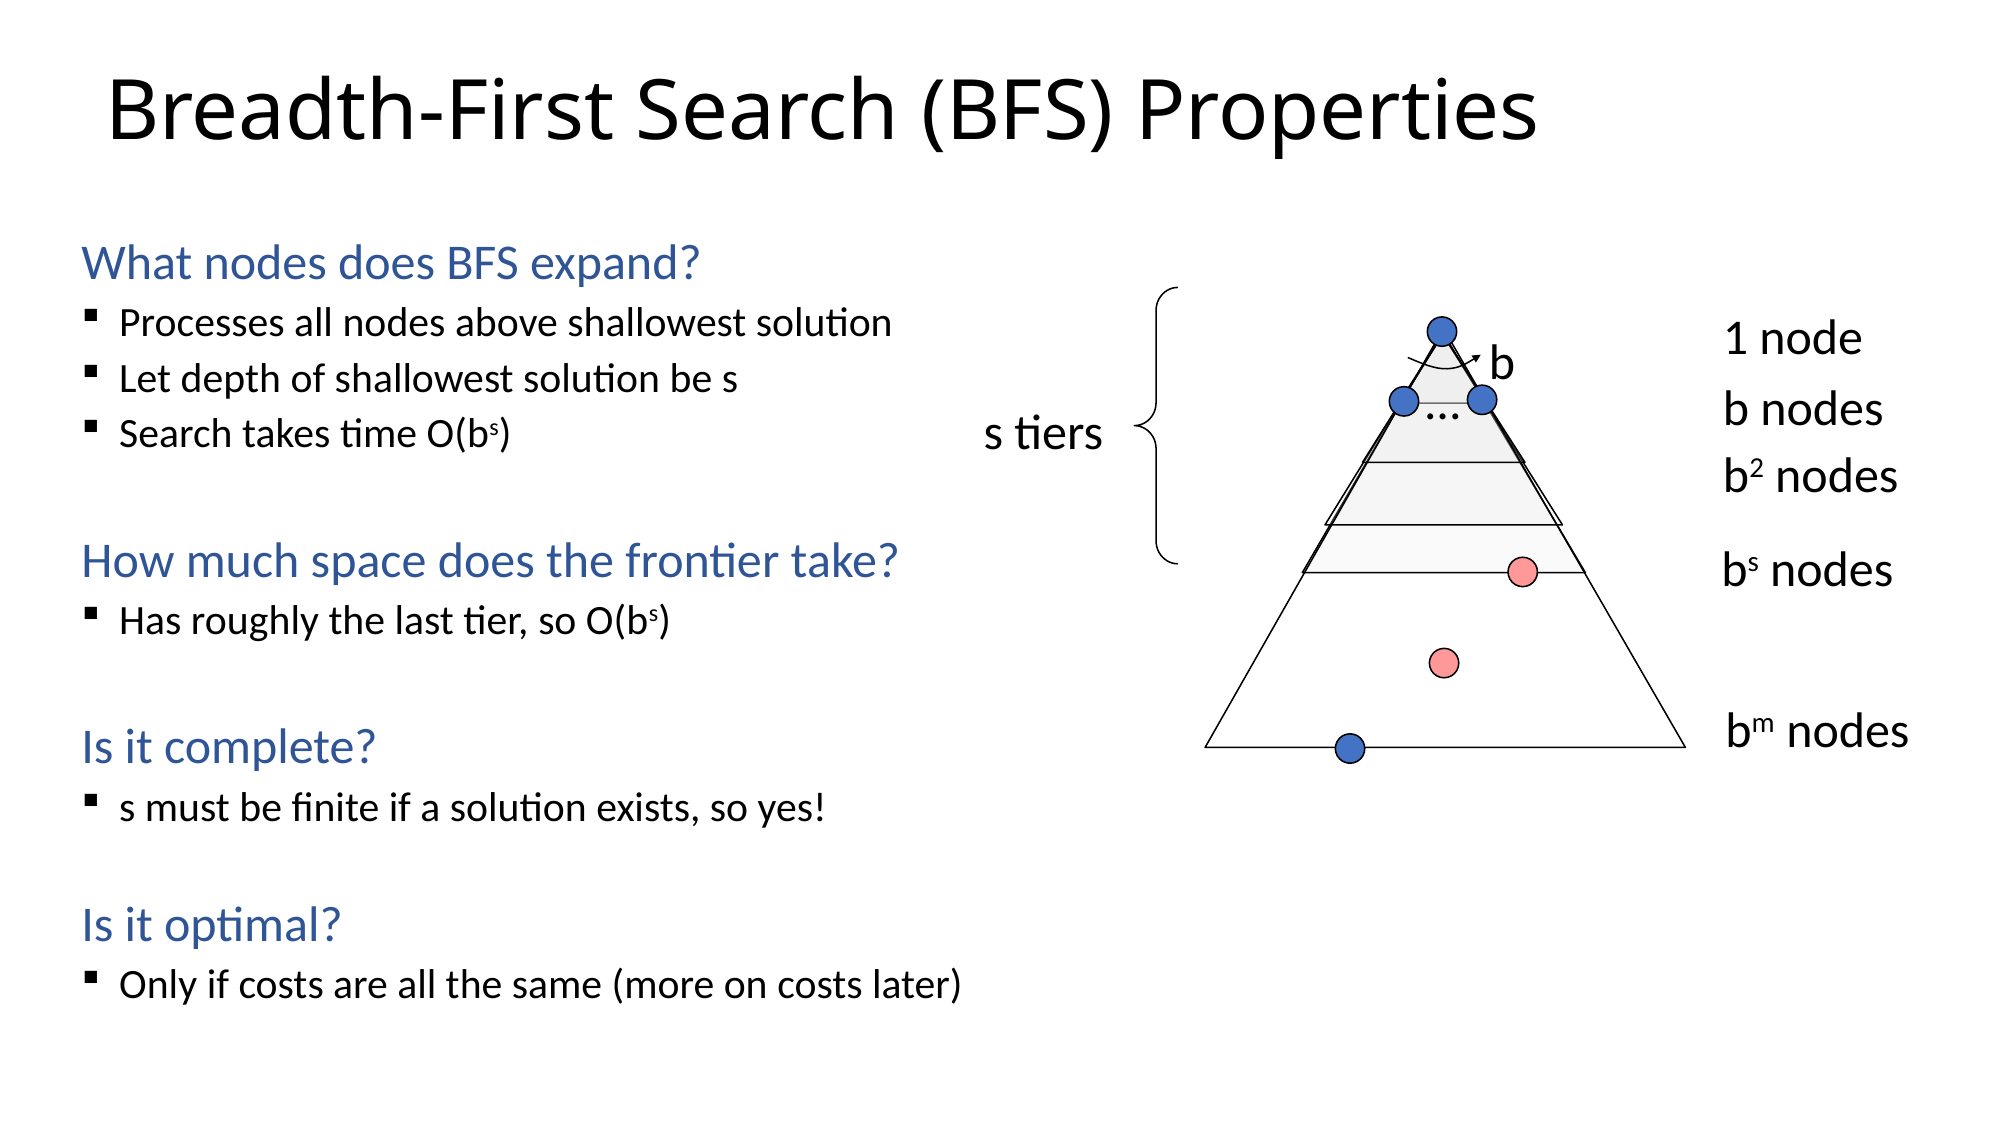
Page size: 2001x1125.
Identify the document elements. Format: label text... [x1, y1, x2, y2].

text_box b nodes [1707, 367, 1934, 435]
text_box [1427, 316, 1457, 347]
text_box [1362, 413, 1394, 463]
text_box b2 nodes [1707, 435, 1934, 511]
title Breadth-First Search (BFS) Properties [90, 60, 1816, 164]
text_box [1492, 411, 1525, 463]
text_box [1522, 463, 1563, 525]
text_box bs nodes [1706, 528, 2000, 604]
text_box [1156, 287, 1178, 564]
text_box [1407, 354, 1473, 369]
text_box [1429, 648, 1459, 678]
text_box [1205, 365, 1686, 748]
text_box [1324, 463, 1366, 525]
text_box [1467, 388, 1497, 415]
text_box … [1410, 362, 1456, 438]
text_box bm nodes [1710, 689, 1950, 765]
text_box 1 node [1707, 297, 1892, 367]
text_box [1389, 386, 1410, 417]
text_box [1427, 343, 1459, 356]
text_box s tiers [968, 392, 1177, 468]
text_box [1508, 557, 1538, 587]
text_box b [1473, 321, 1523, 397]
text_box [1335, 733, 1365, 764]
list What nodes does BFS expand? Processes all nodes above shallowest solution Let depth of shallowest solution be s Search takes time O(bs) How much space does the frontier take? Has roughly the last tier, so O(bs) Is it complete? s must be finite if a solution exists, so yes! Is it optimal? Only if costs are all the same (more on costs later) [66, 229, 1000, 1005]
